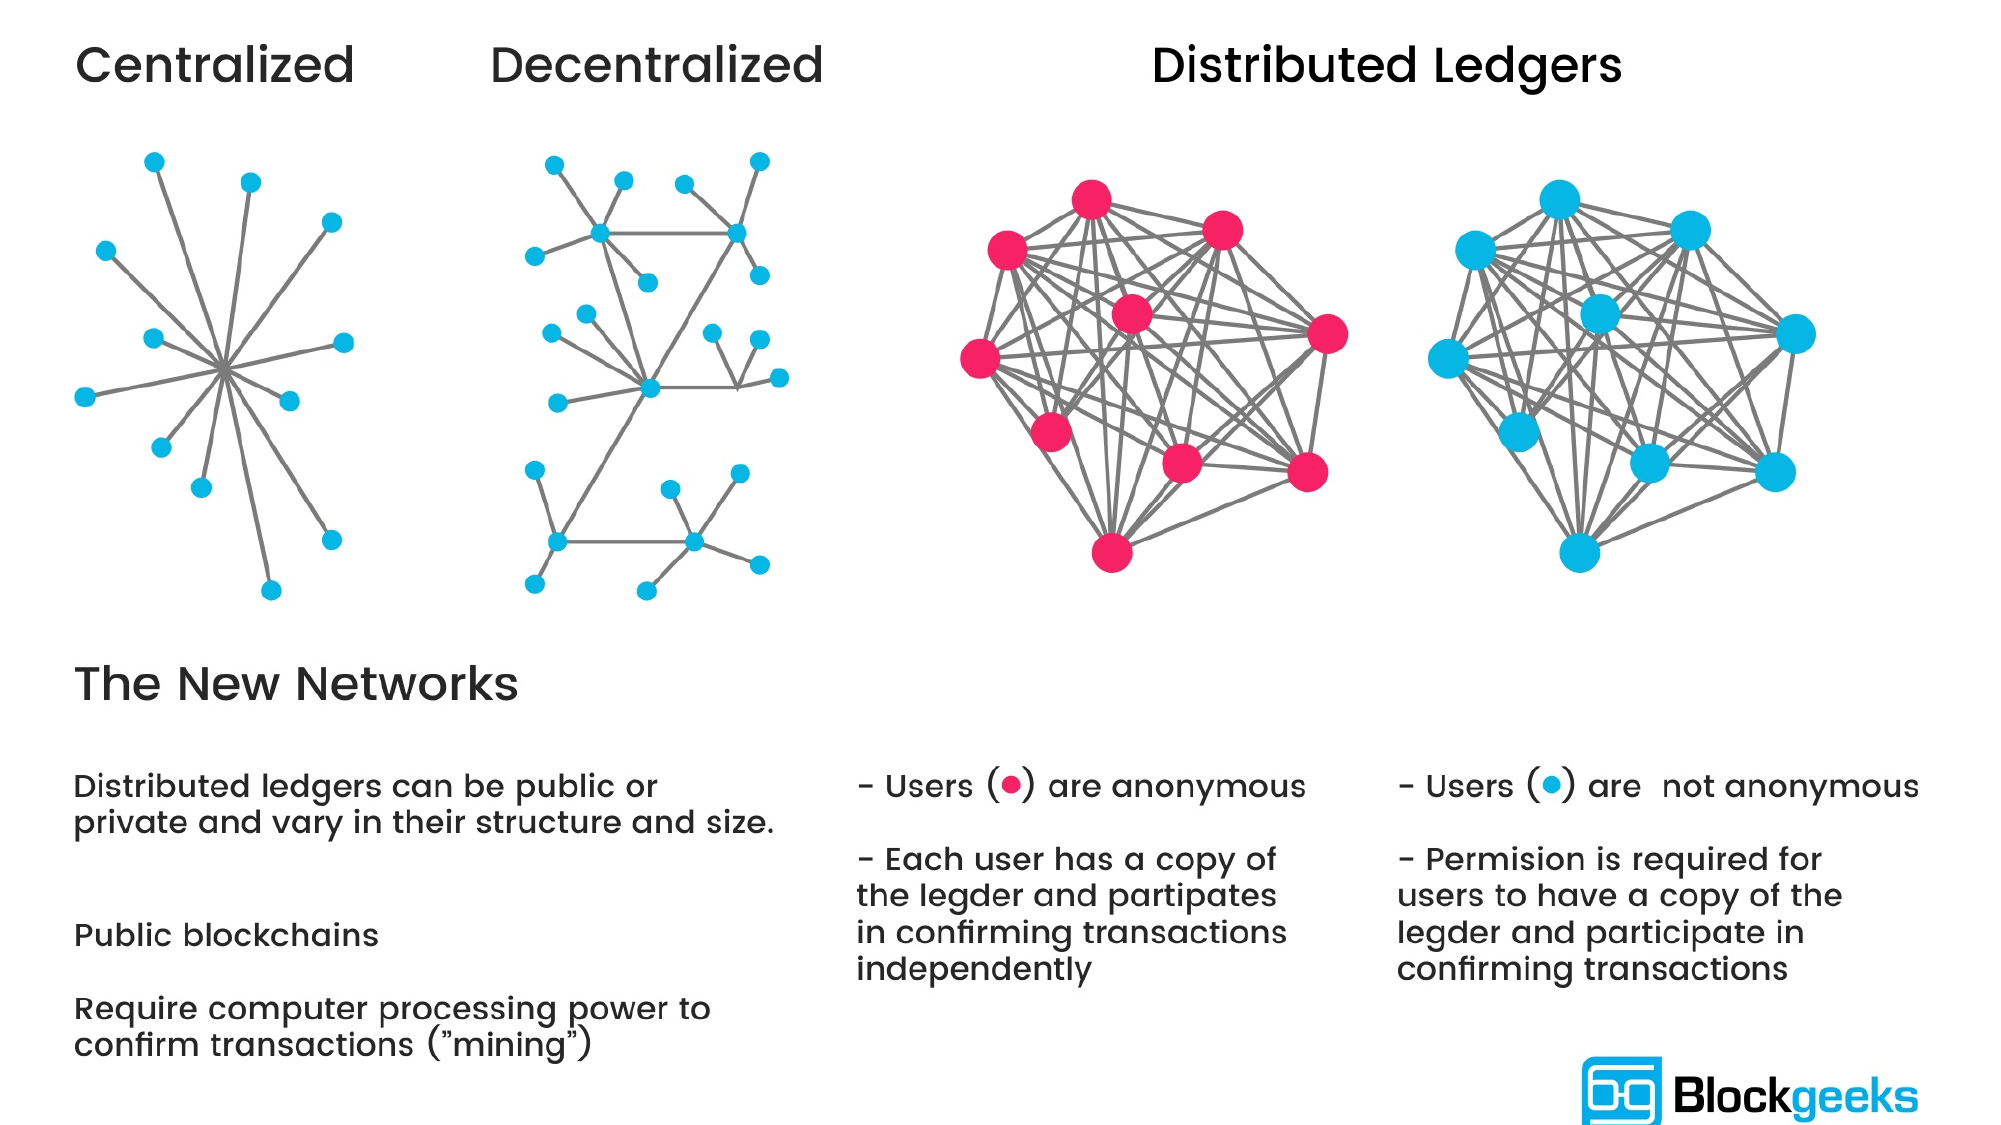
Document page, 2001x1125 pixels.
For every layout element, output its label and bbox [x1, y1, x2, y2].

picture [74, 44, 1918, 1125]
picture [1588, 1065, 1655, 1125]
